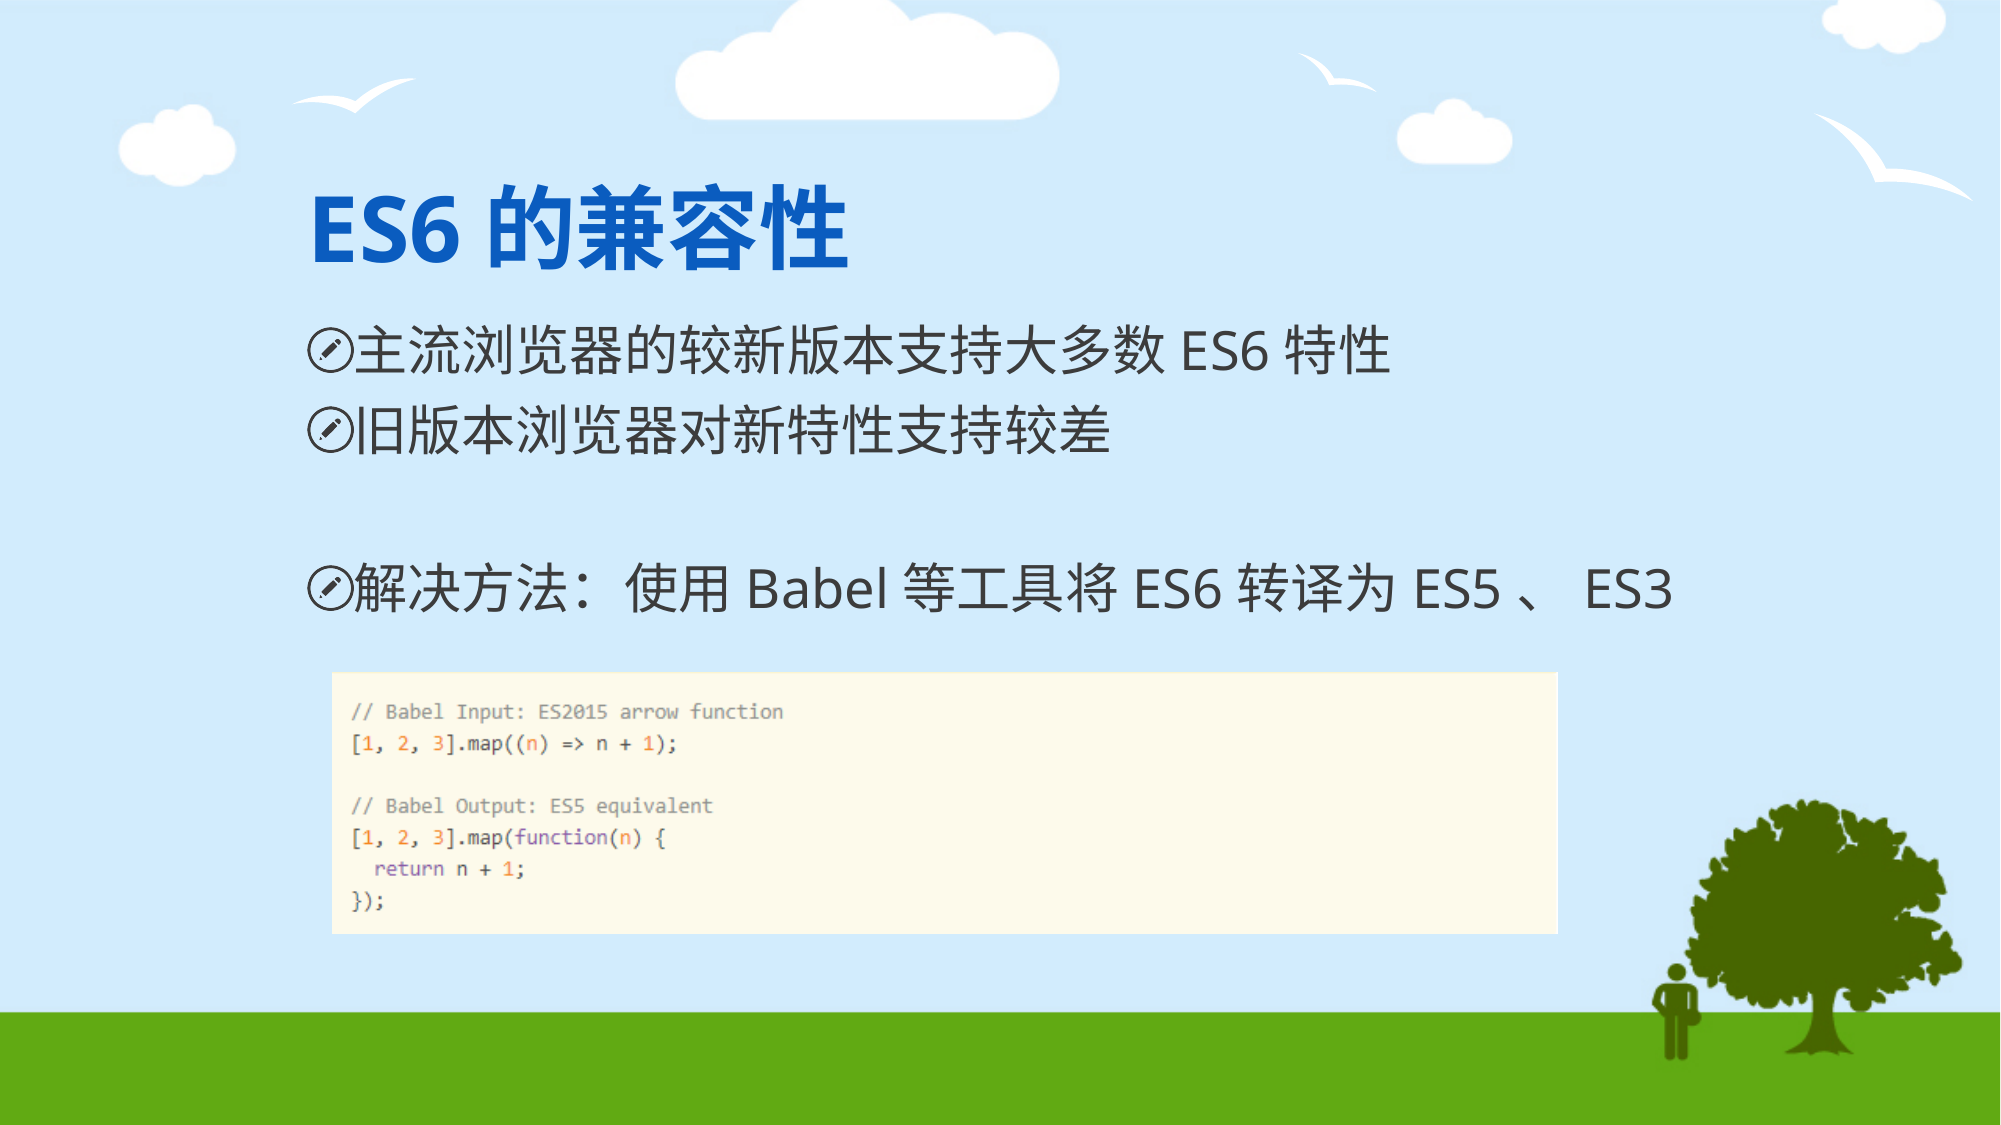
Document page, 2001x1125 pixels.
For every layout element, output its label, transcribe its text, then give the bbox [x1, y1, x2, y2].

title ES6的兼容性 [292, 168, 1705, 298]
list 主流浏览器的较新版本支持大多数ES6特性 旧版本浏览器对新特性支持较差 解决方法：使用Babel等工具将ES6转译为ES5、ES3 [292, 316, 1709, 1029]
picture [0, 0, 2001, 1125]
